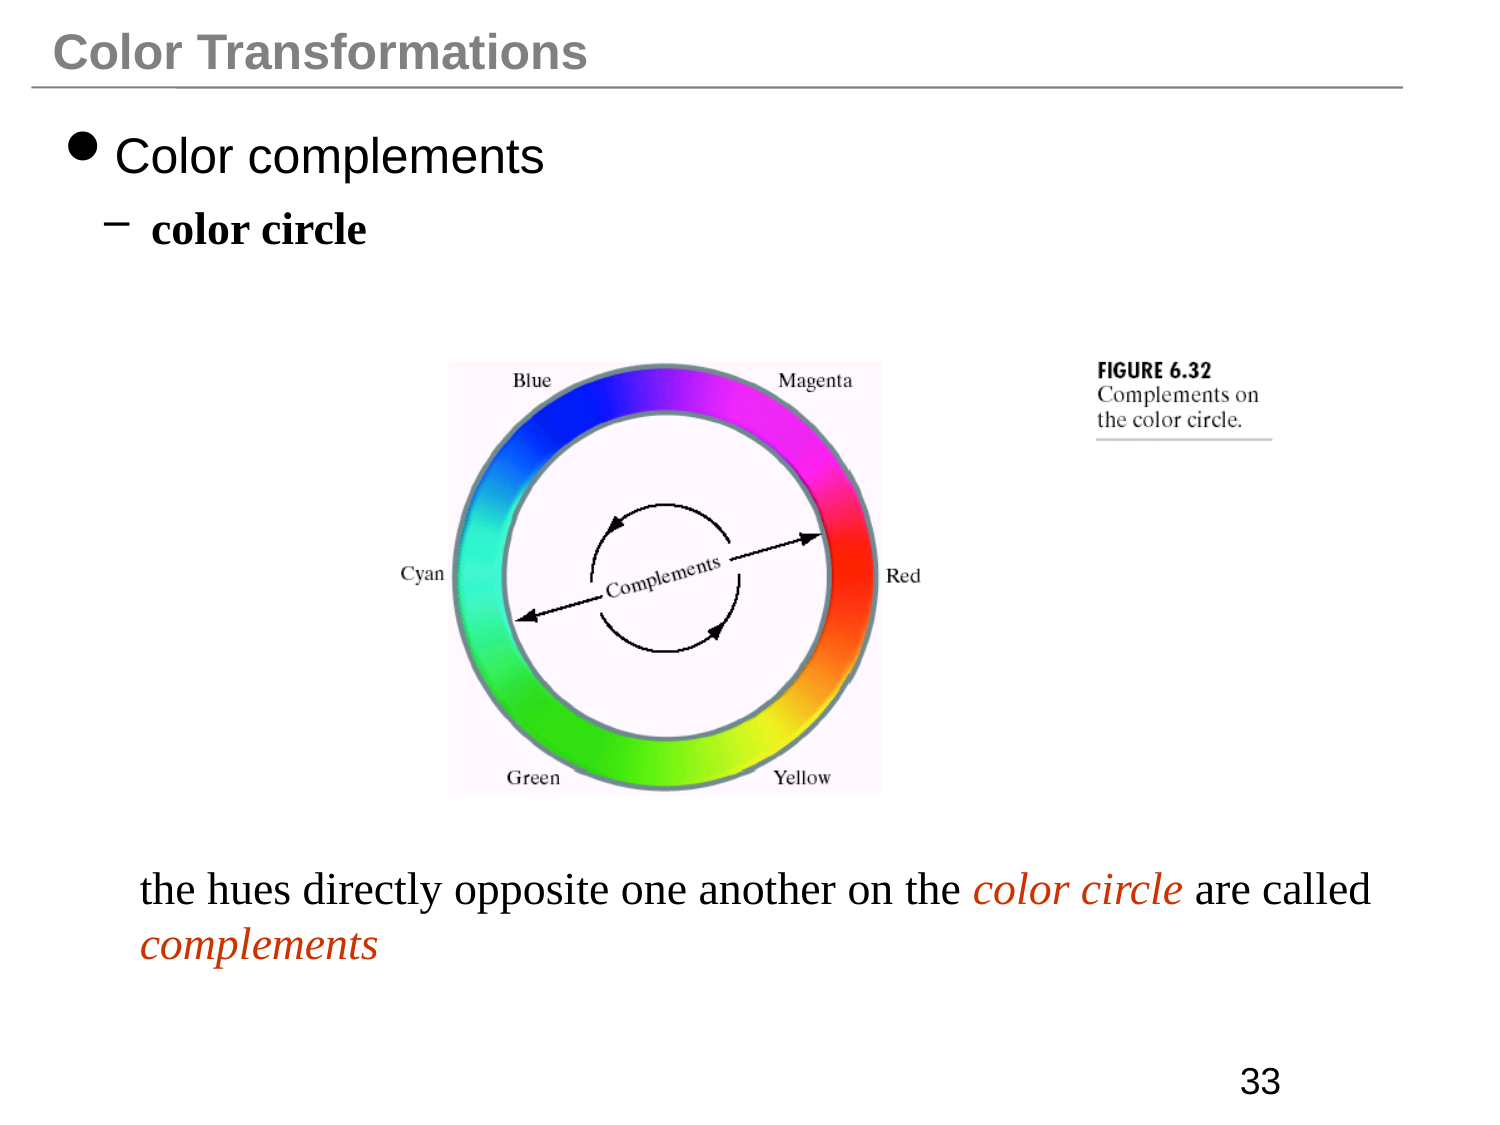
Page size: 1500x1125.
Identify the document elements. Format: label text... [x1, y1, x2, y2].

picture [365, 337, 1285, 807]
text_box Color complements color circle the hues directly opposite one another on the color circle are called complements [49, 112, 1388, 1050]
title Color Transformations [37, 12, 1313, 87]
text_box 33 [1224, 1049, 1400, 1110]
